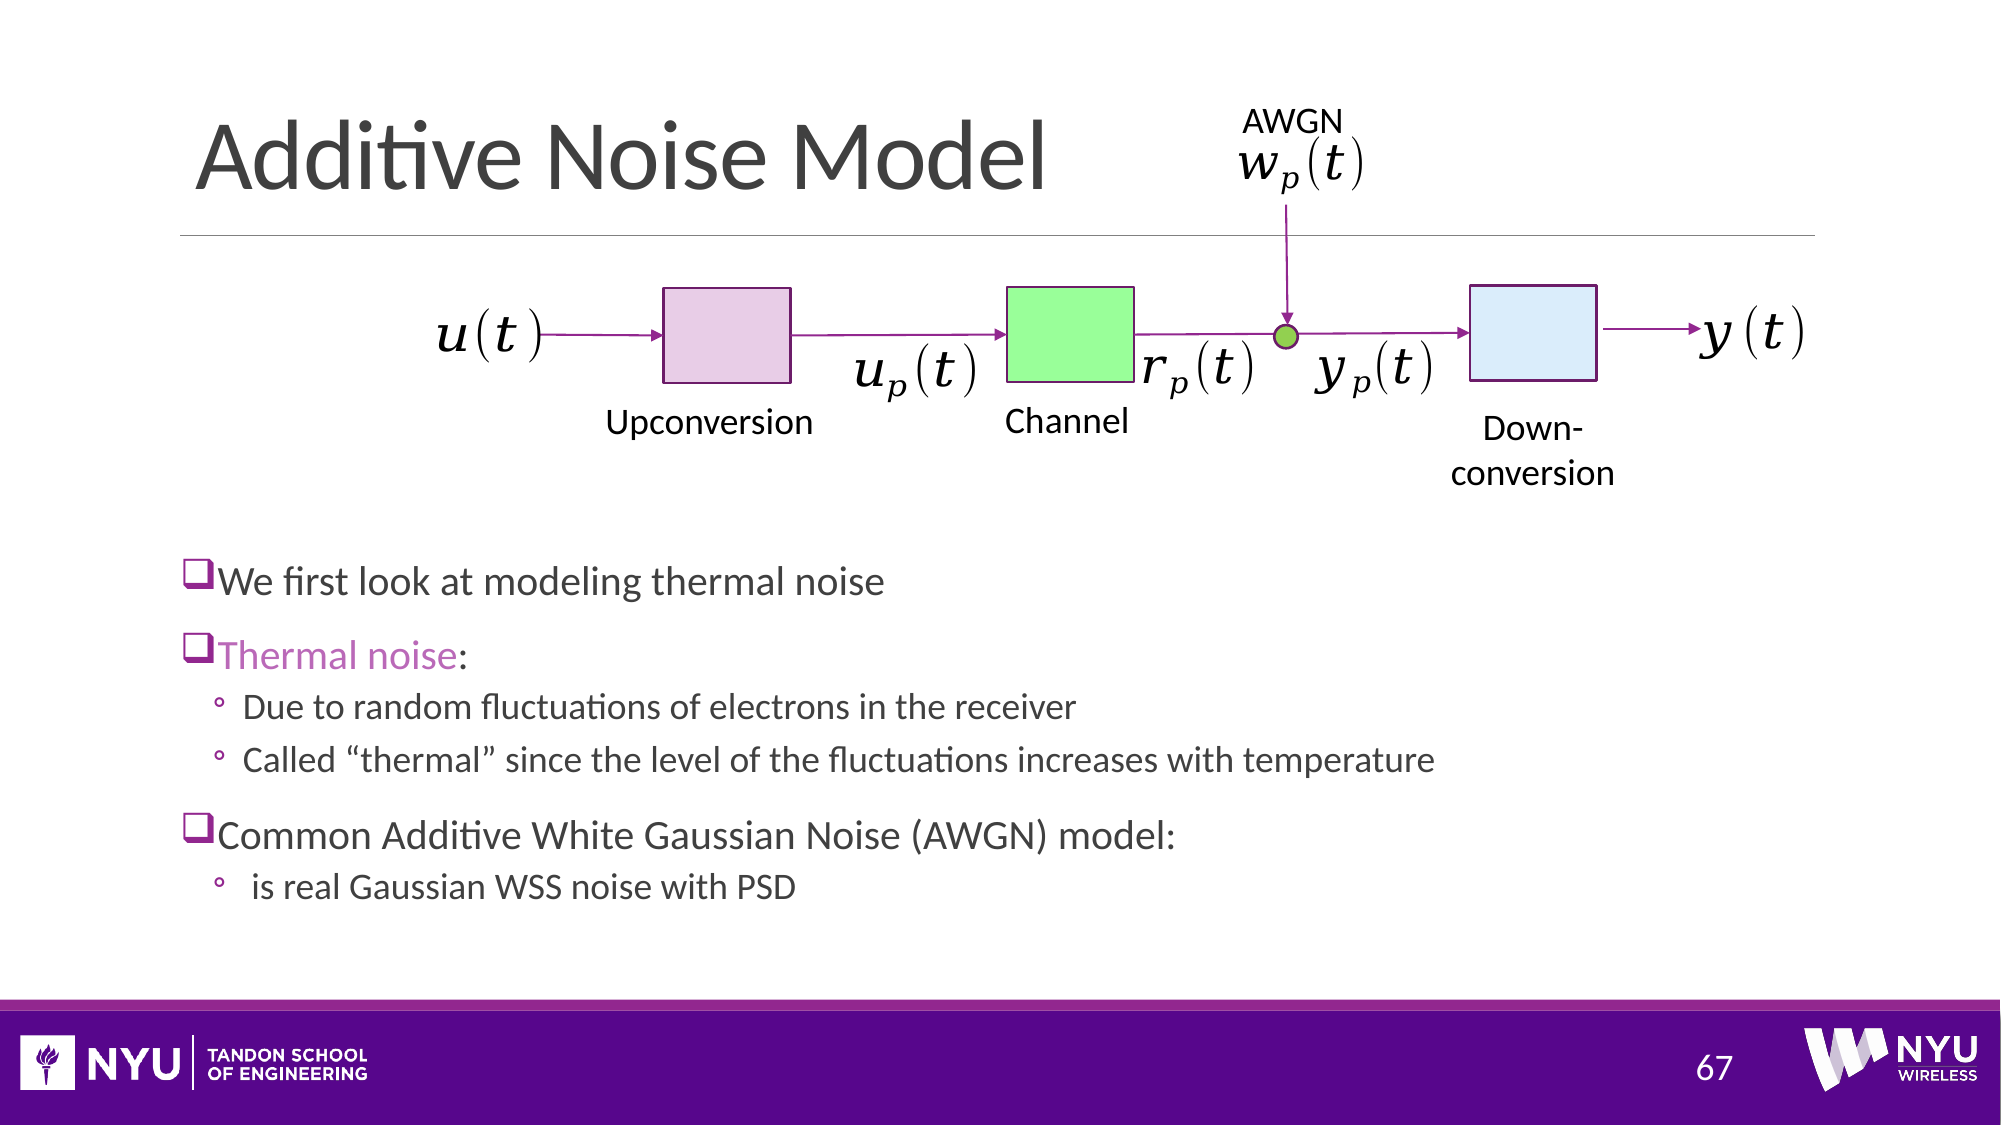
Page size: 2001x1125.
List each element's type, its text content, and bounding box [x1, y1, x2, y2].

title Additive Noise Model [180, 47, 1830, 218]
text_box Upconversion [585, 389, 834, 449]
slide_number 67 [1533, 1035, 1749, 1096]
text_box [1274, 343, 1298, 350]
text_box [1285, 204, 1289, 326]
text_box [1469, 284, 1598, 382]
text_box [1133, 332, 1471, 336]
text_box Down- conversion [1356, 395, 1711, 500]
text_box Channel [954, 388, 1180, 449]
text_box [1275, 324, 1283, 329]
text_box [1006, 286, 1135, 383]
text_box AWGN [1115, 88, 1470, 149]
text_box [662, 287, 792, 384]
